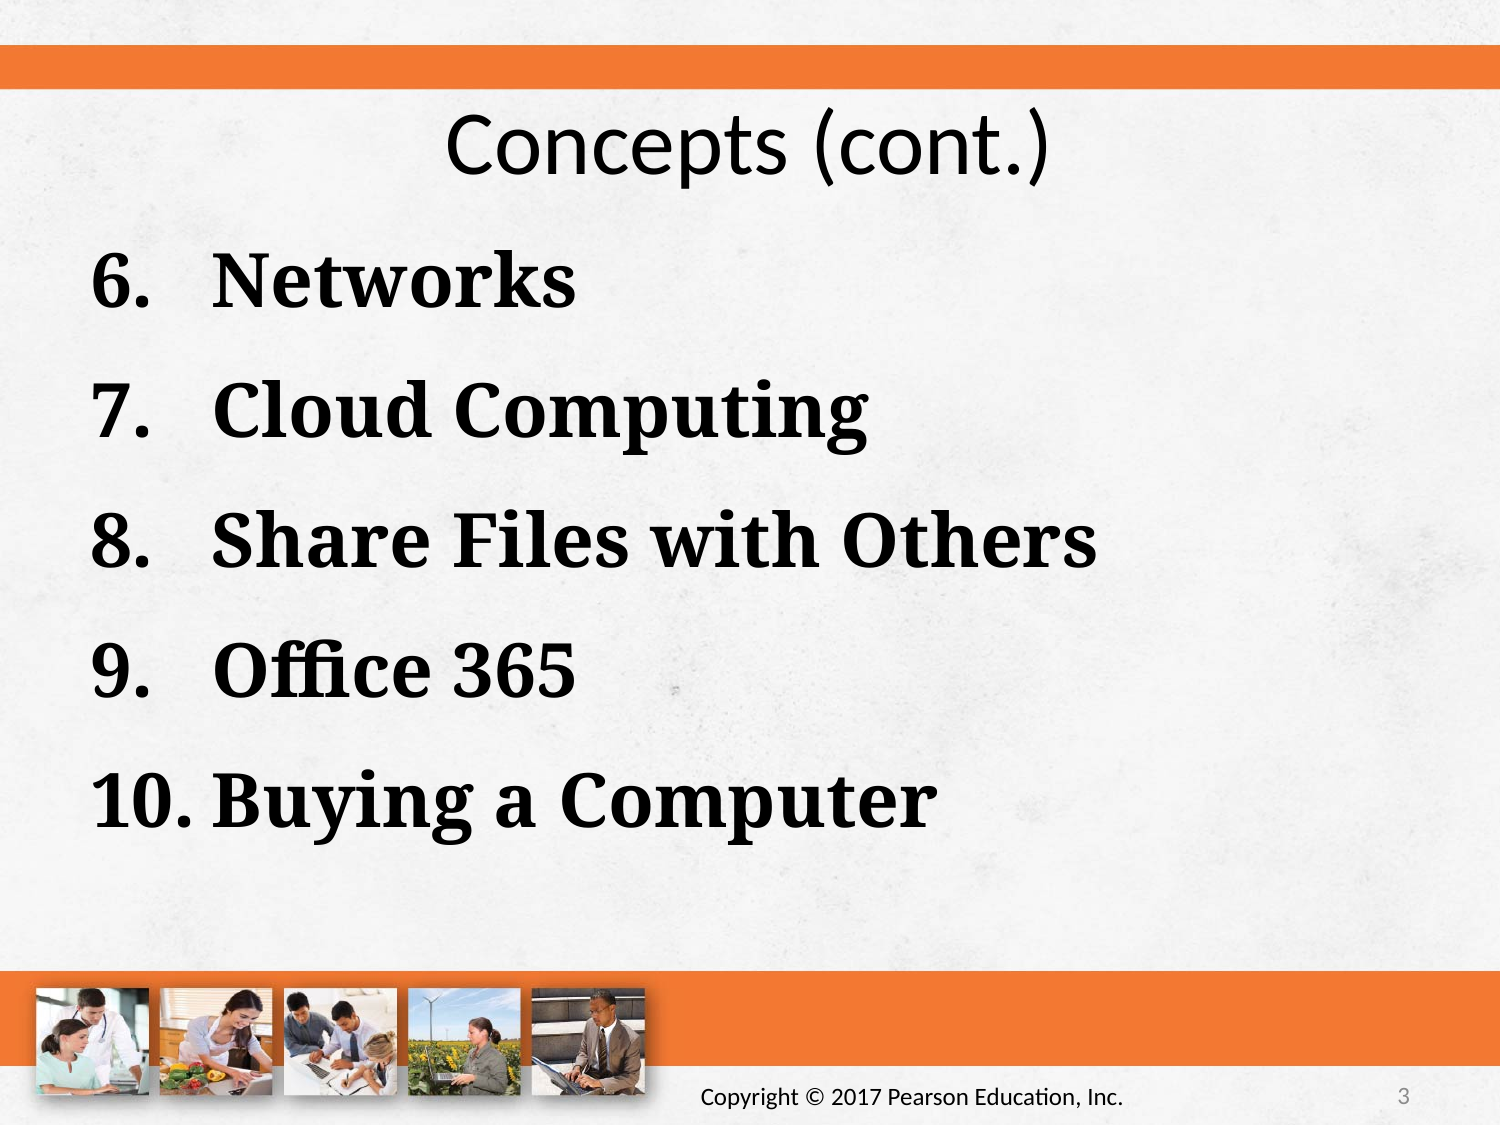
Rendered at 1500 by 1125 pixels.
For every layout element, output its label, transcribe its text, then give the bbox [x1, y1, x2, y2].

footer Copyright © 2017 Pearson Education, Inc. [650, 1050, 1175, 1111]
slide_number 3 [1074, 1065, 1425, 1125]
list Networks Cloud Computing Share Files with Others Office 365 Buying a Computer [74, 224, 1426, 951]
title Concepts (cont.) [99, 49, 1401, 224]
picture [0, 0, 1500, 1125]
